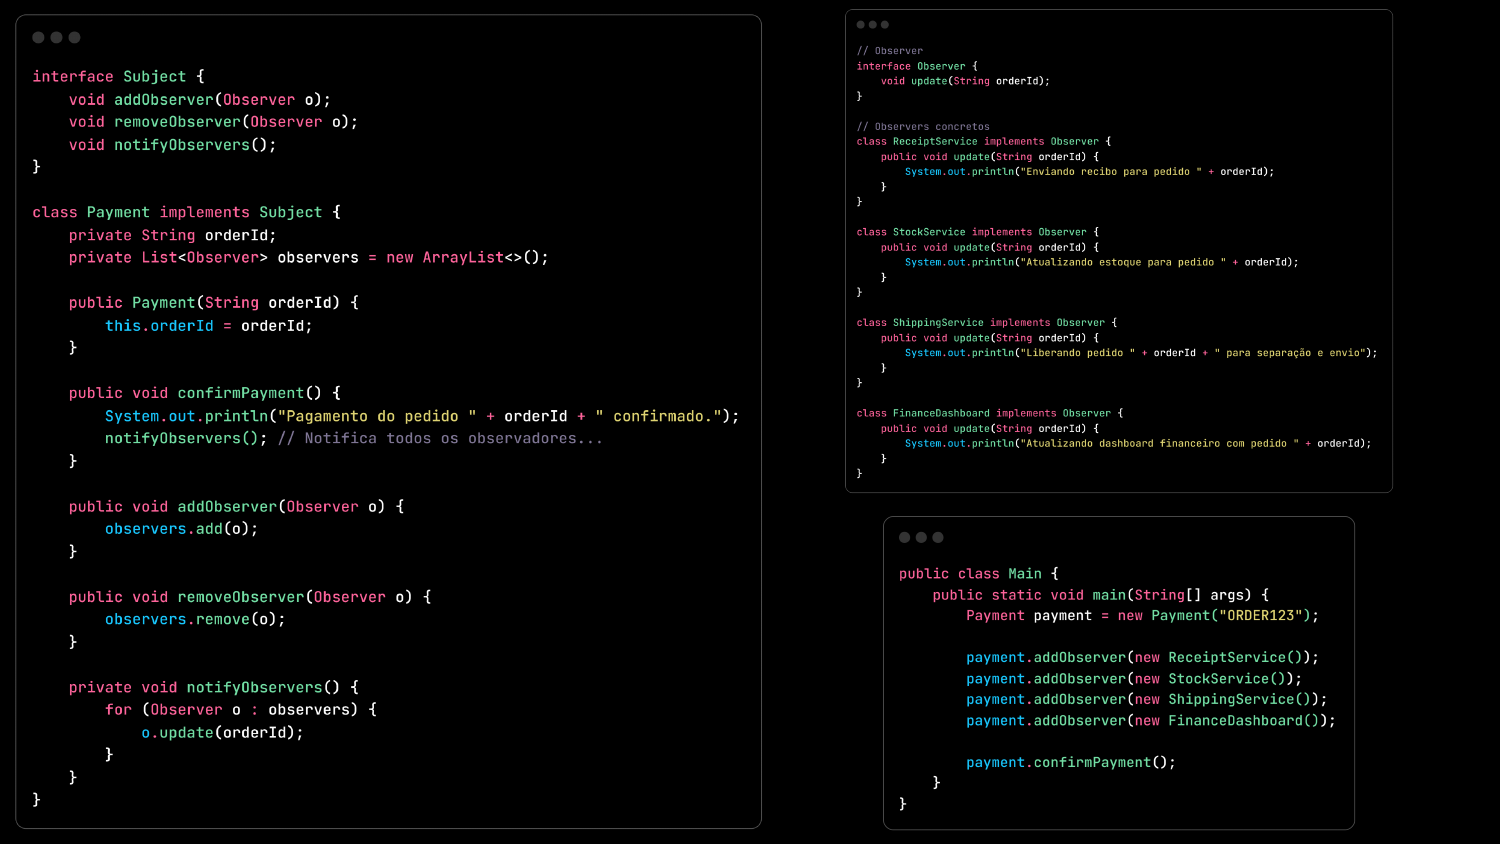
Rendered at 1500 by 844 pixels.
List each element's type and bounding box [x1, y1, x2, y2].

picture [0, 0, 777, 844]
picture [835, 0, 1403, 844]
